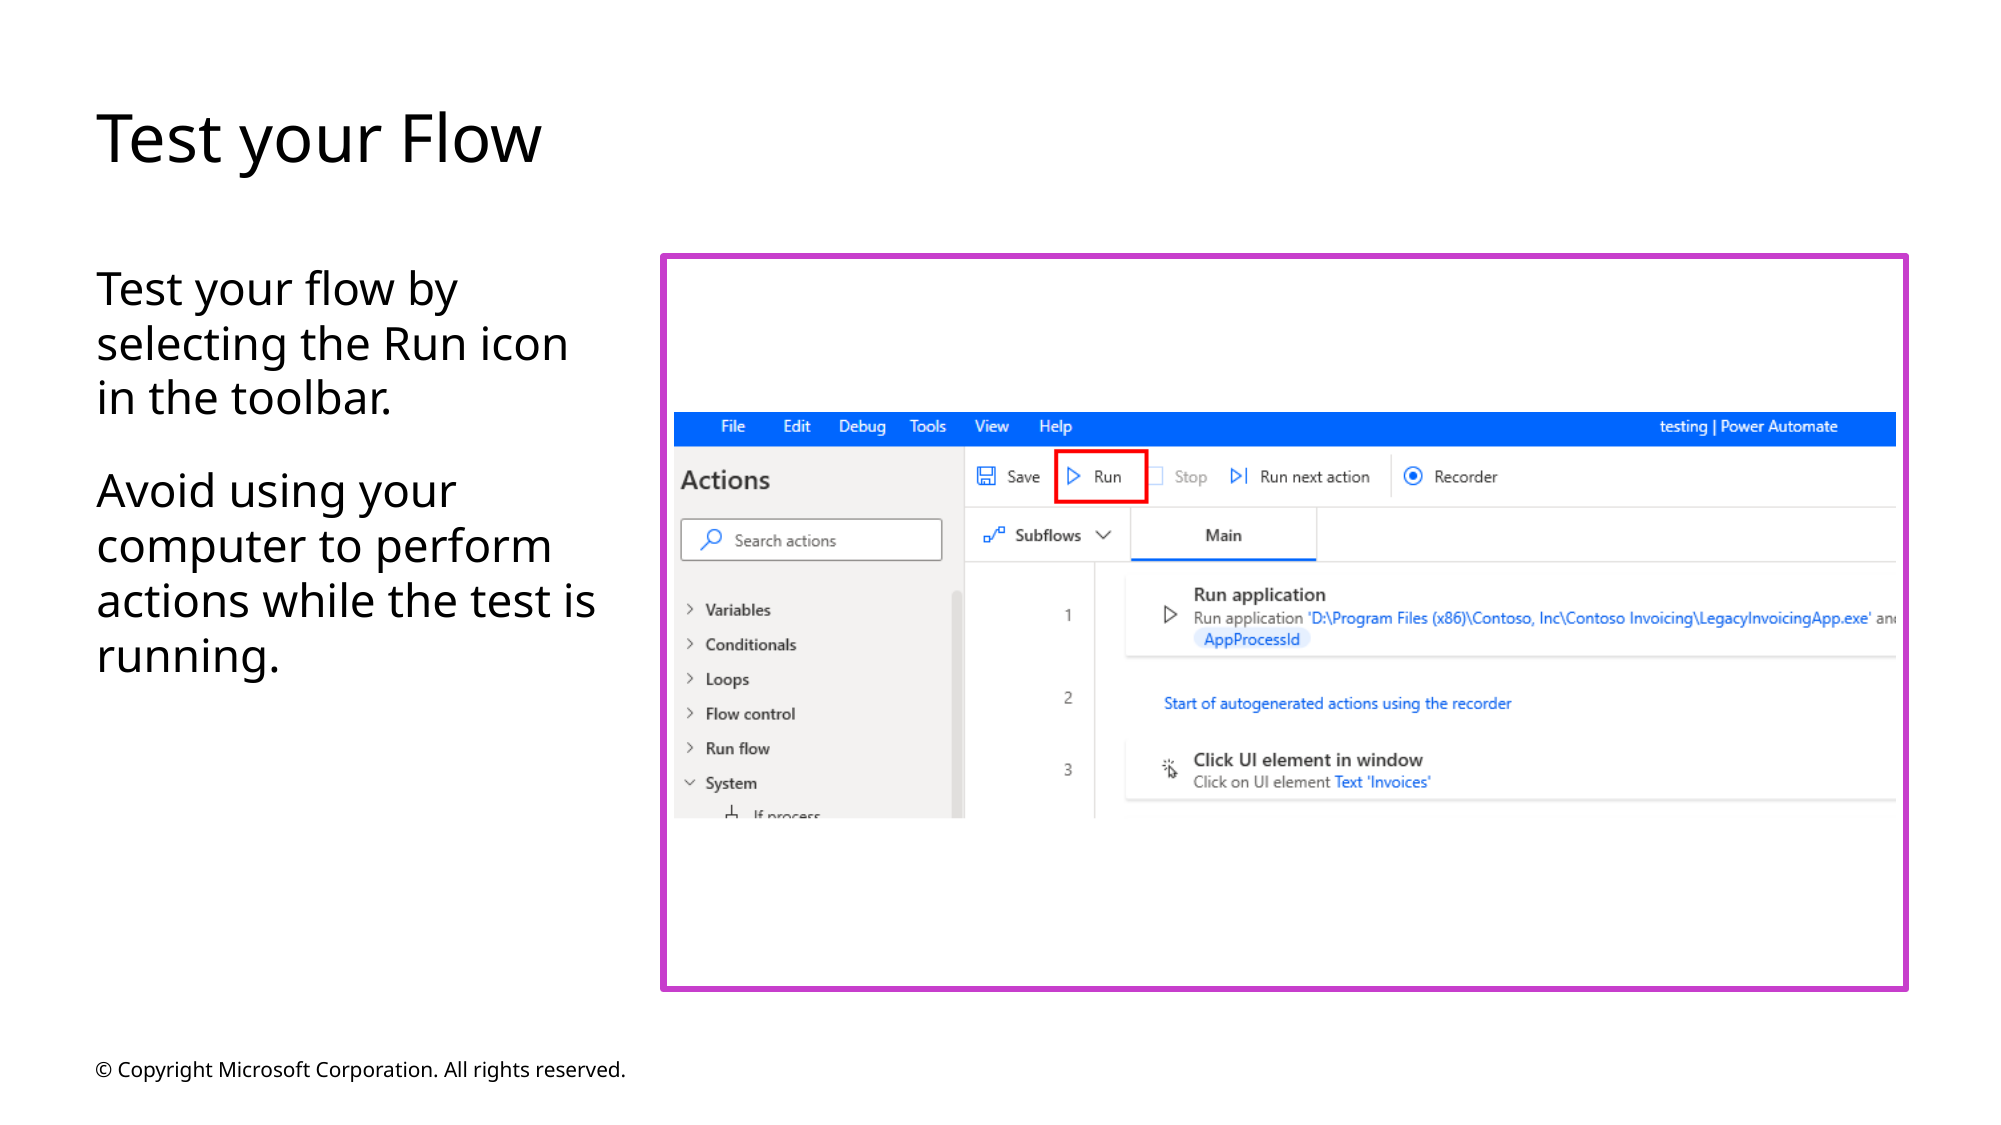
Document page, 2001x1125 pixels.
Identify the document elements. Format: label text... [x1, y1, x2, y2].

picture [666, 259, 1904, 987]
text_box Test your flow by selecting the Run icon in the toolbar. Avoid using your computer to perform actions while the test is running. [96, 259, 620, 682]
title Test your Flow [96, 96, 1909, 177]
